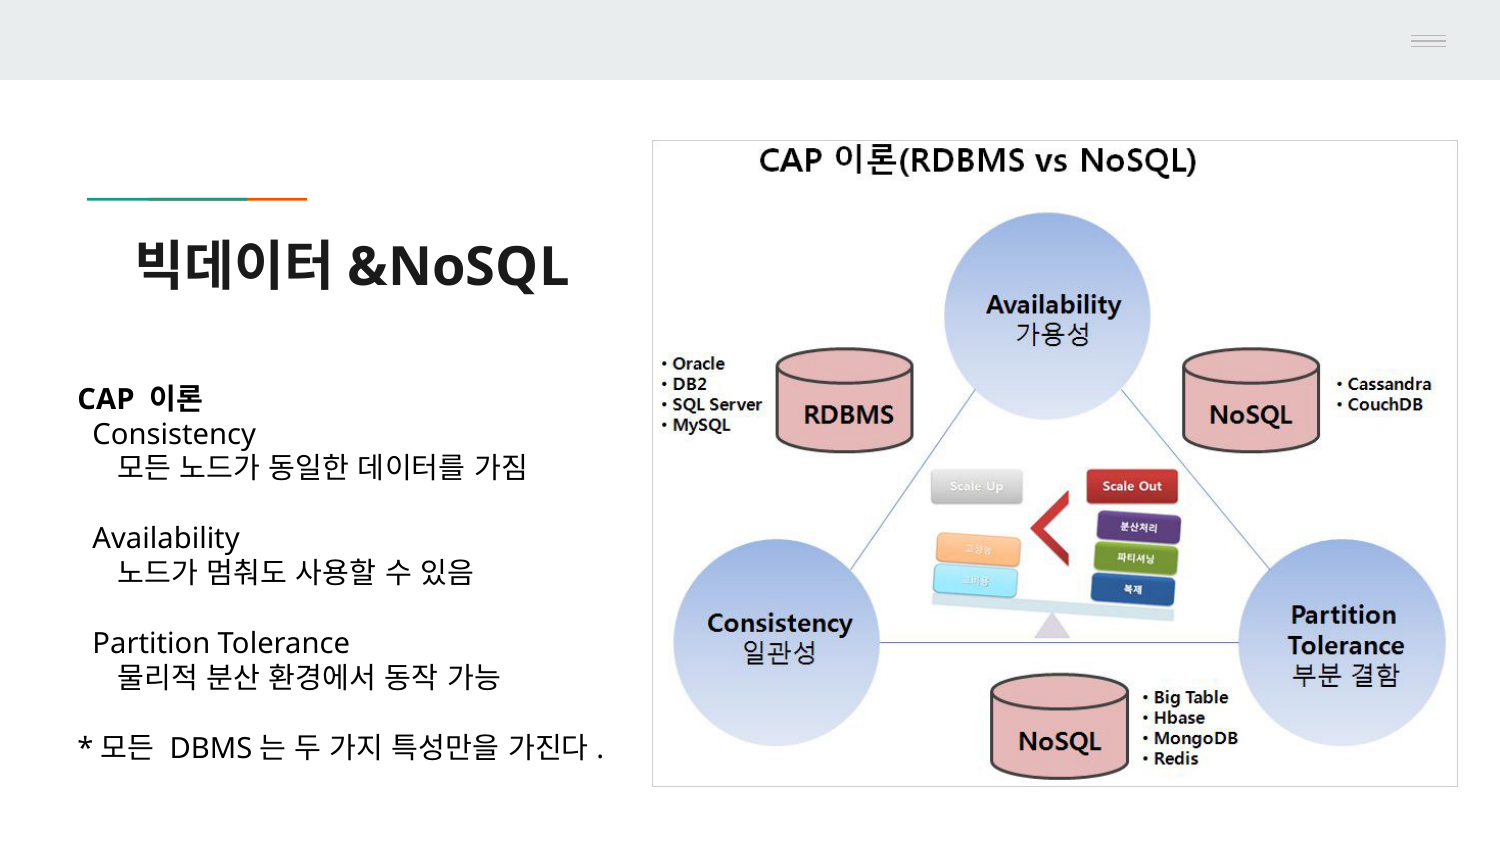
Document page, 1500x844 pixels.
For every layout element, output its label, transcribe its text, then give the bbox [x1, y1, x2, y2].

text_box CAP 이론 Consistency 모든 노드가 동일한 데이터를 가짐 Availability 노드가 멈춰도 사용할 수 있음 Partition Tolerance 물리적 분산 환경에서 동작 가능 *모든 DBMS는 두 가지 특성만을 가진다. [62, 364, 647, 768]
title 빅데이터&NoSQL [119, 216, 647, 305]
picture [652, 140, 1458, 788]
